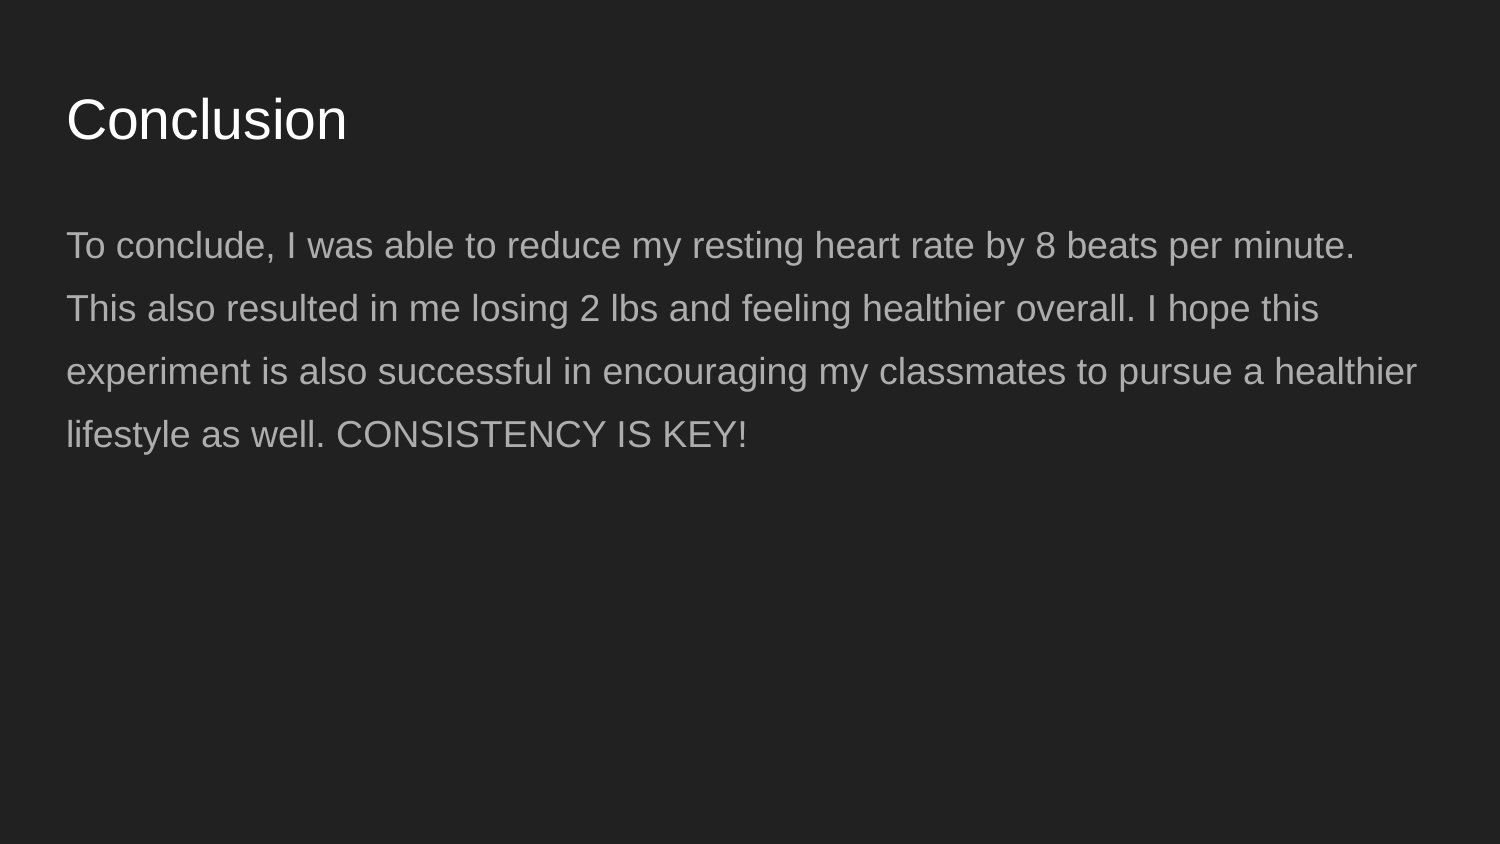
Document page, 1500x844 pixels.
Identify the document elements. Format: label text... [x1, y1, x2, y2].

list To conclude, I was able to reduce my resting heart rate by 8 beats per minute. This also resulted in me losing 2 lbs and feeling healthier overall. I hope this experiment is also successful in encouraging my classmates to pursue a healthier lifestyle as well. CONSISTENCY IS KEY! [51, 189, 1449, 750]
title Conclusion [51, 72, 1449, 167]
